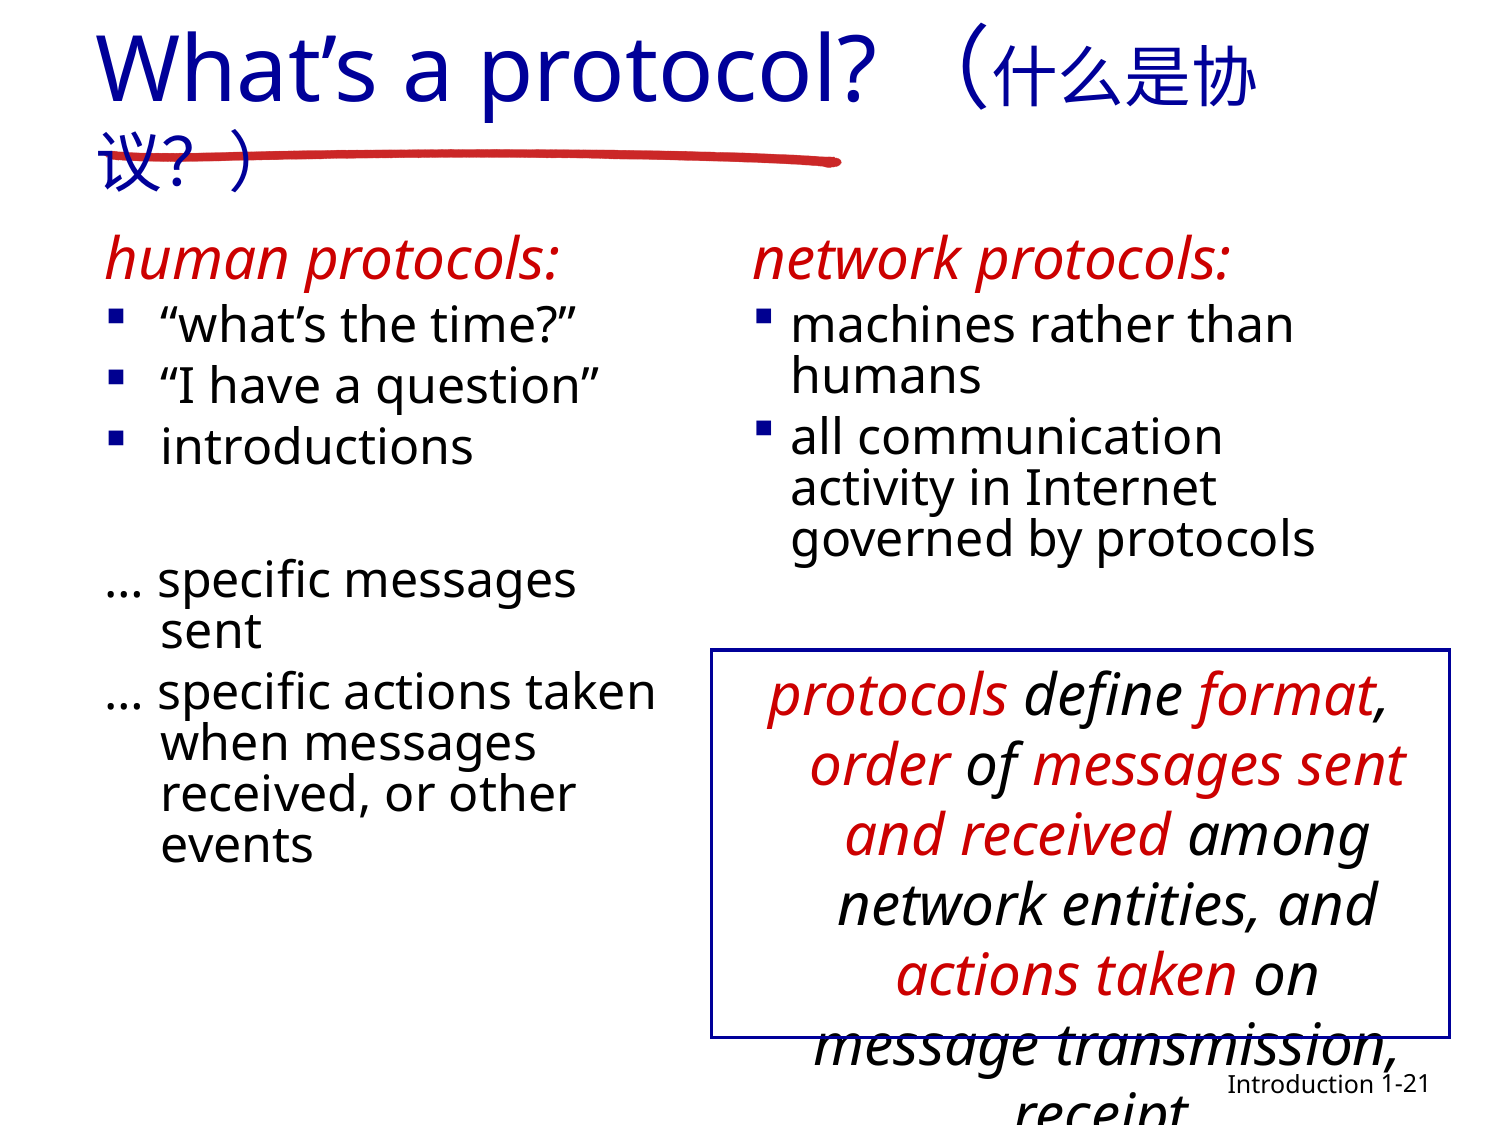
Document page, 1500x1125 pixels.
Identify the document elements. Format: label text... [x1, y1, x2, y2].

footer Introduction [914, 1060, 1391, 1109]
text_box [711, 649, 1450, 1038]
list human protocols: “what’s the time?” “I have a question” introductions … specific messages sent … specific actions taken when messages received, or other events [89, 224, 678, 988]
slide_number 1- [1365, 1059, 1477, 1106]
picture [100, 144, 851, 173]
list network protocols: machines rather than humans all communication activity in Internet governed by protocols [737, 224, 1363, 649]
title What’s a protocol?（什么是协议？） [79, 33, 1407, 177]
